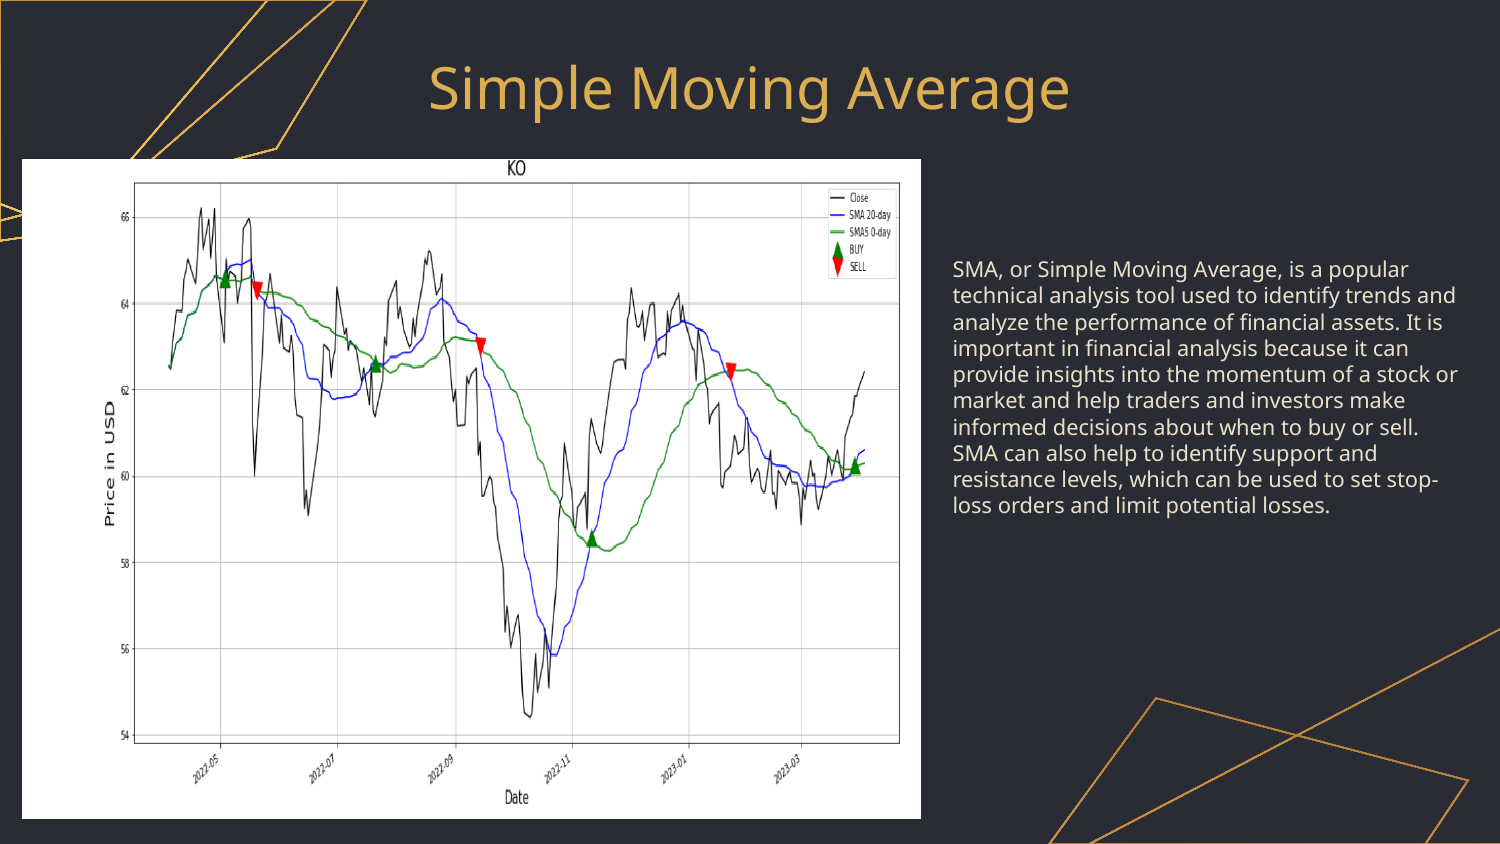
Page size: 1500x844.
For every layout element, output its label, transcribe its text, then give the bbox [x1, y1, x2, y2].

title Simple Moving Average [327, 50, 1173, 122]
picture [21, 158, 922, 819]
list SMA, or Simple Moving Average, is a popular technical analysis tool used to identify trends and analyze the performance of financial assets. It is important in financial analysis because it can provide insights into the momentum of a stock or market and help traders and investors make informed decisions about when to buy or sell. SMA can also help to identify support and resistance levels, which can be used to set stop-loss orders and limit potential losses. [937, 159, 1478, 615]
